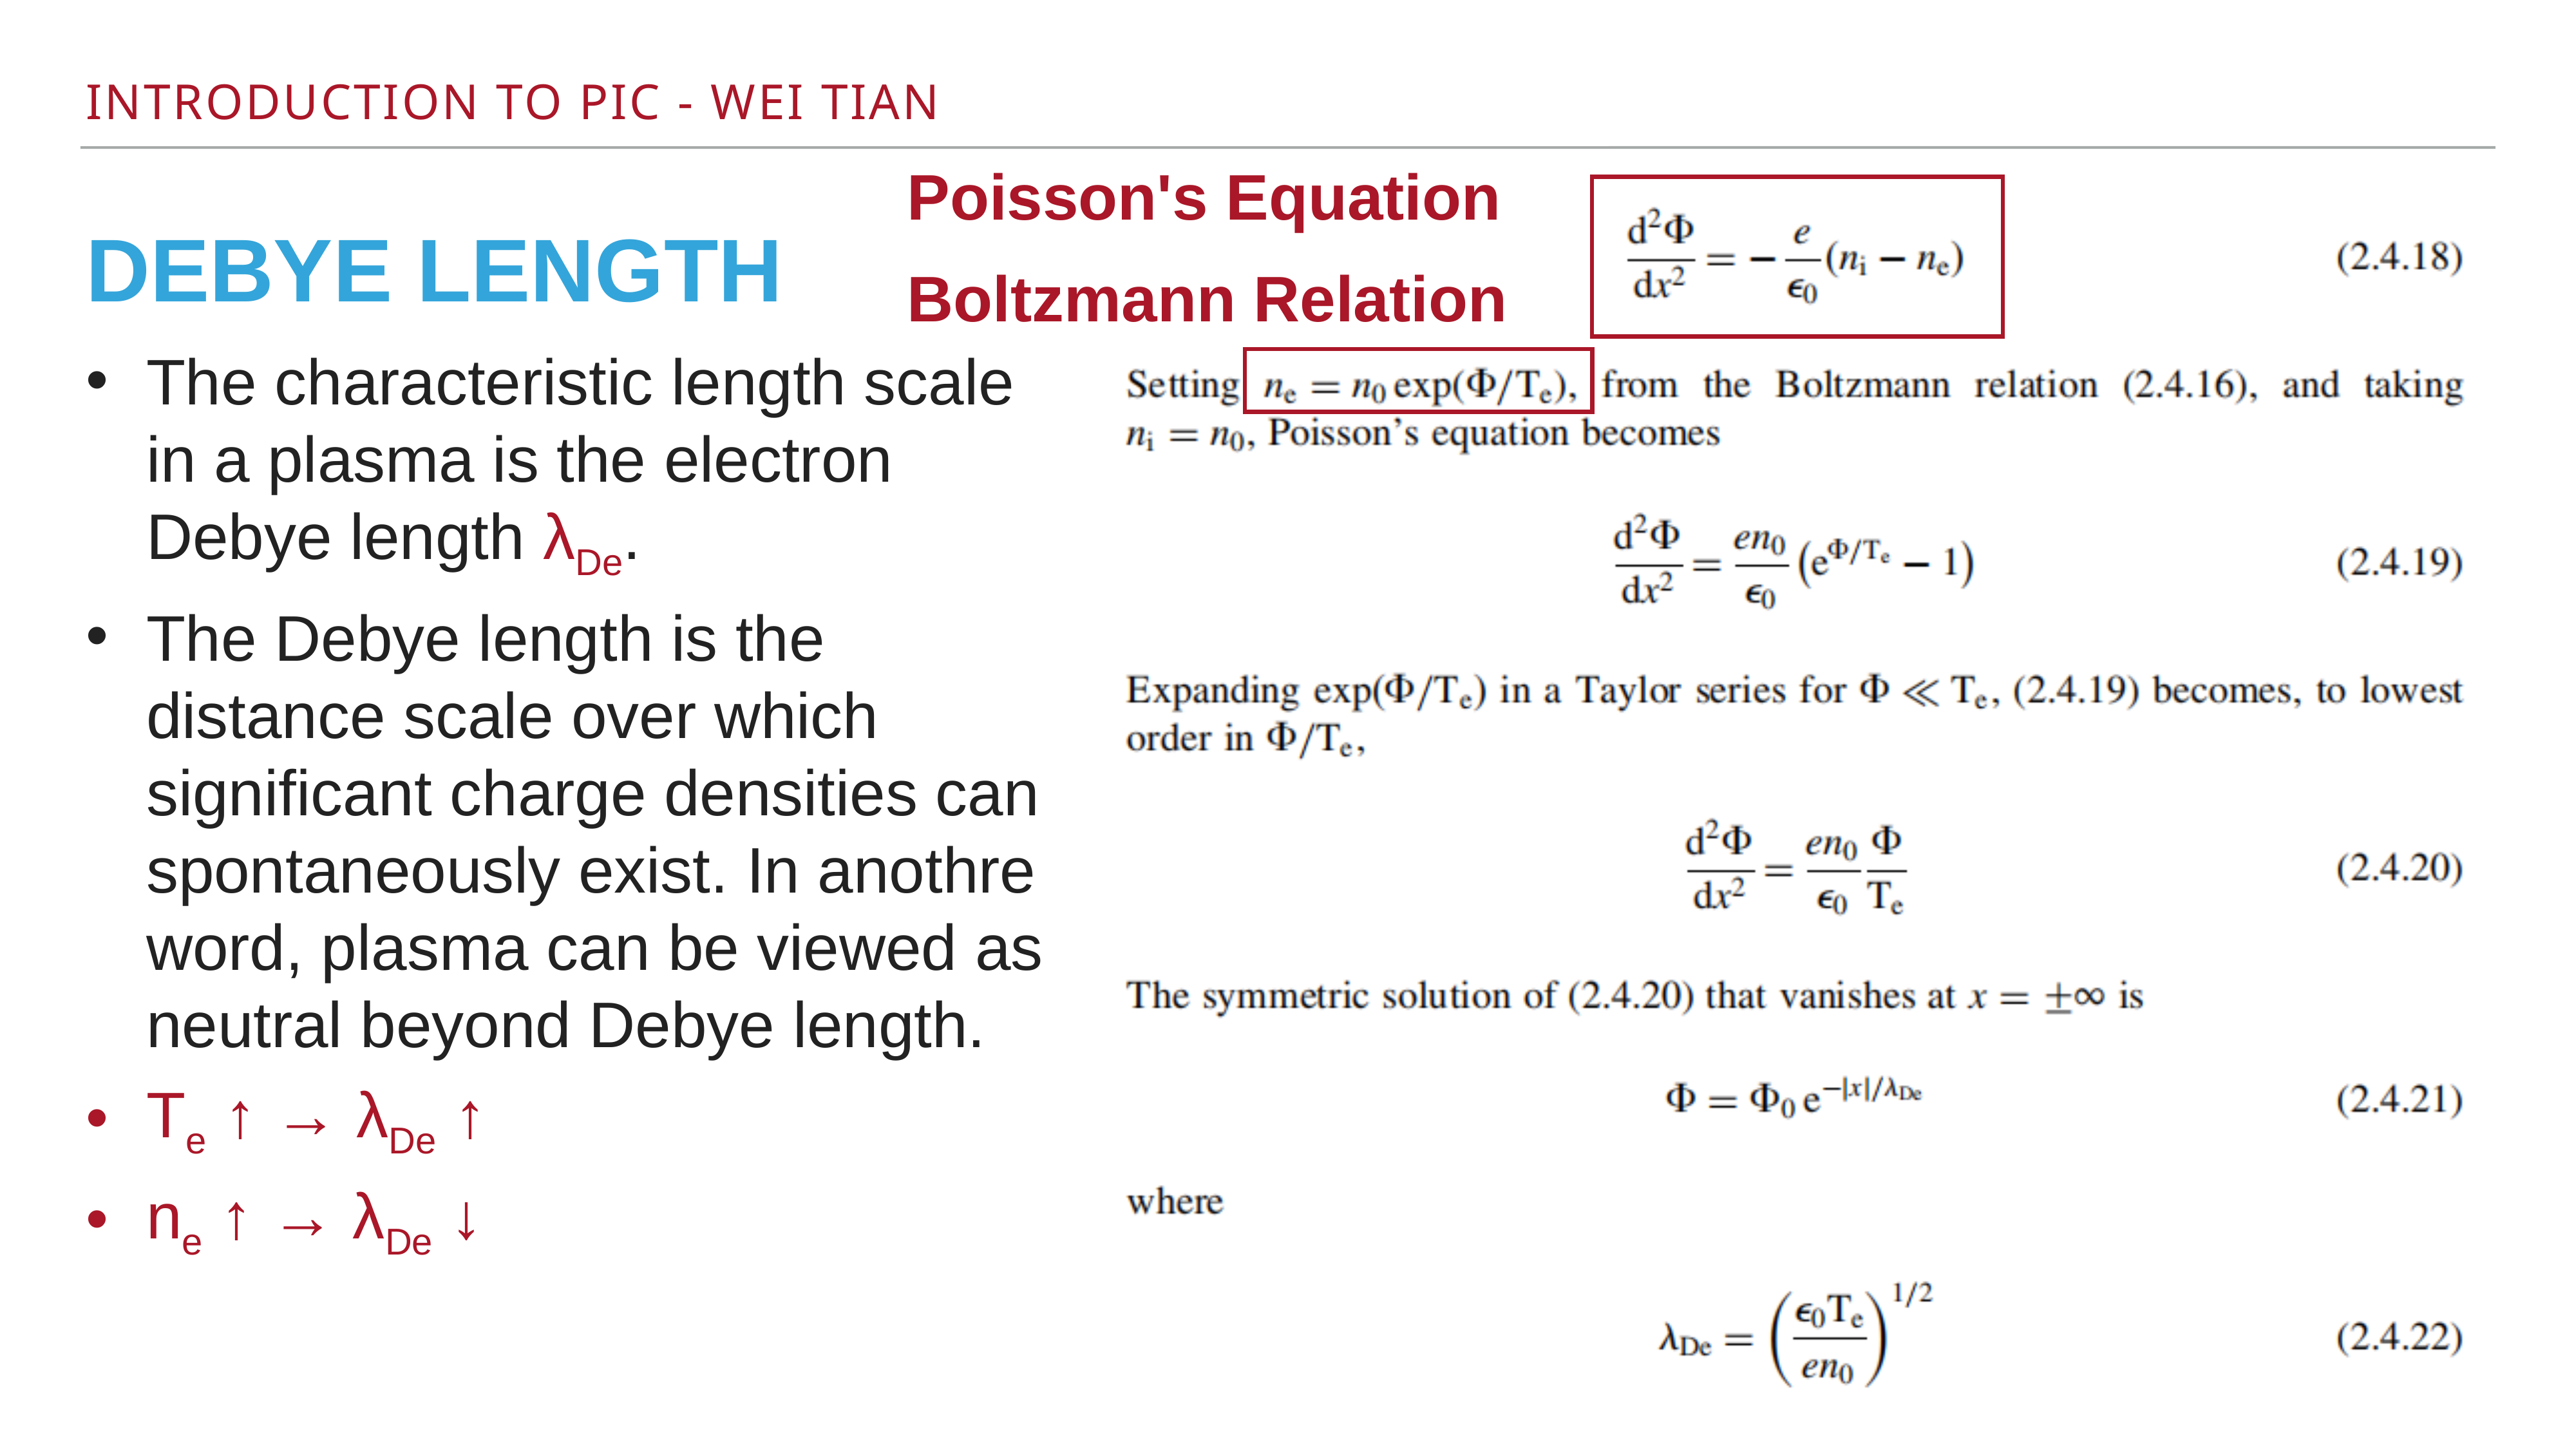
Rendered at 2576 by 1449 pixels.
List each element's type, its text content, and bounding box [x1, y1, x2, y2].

picture [1047, 169, 2561, 1442]
text_box The characteristic length scale in a plasma is the electron Debye length λDe. The Debye length is the distance scale over which significant charge densities can spontaneously exist. In anothre word, plasma can be viewed as neutral beyond Debye length. Te ↑ → λDe ↑ ne ↑ → λDe ↓ [80, 335, 1047, 1268]
title Debye length [80, 227, 902, 335]
text_box Poisson's Equation Boltzmann Relation [902, 159, 1618, 341]
